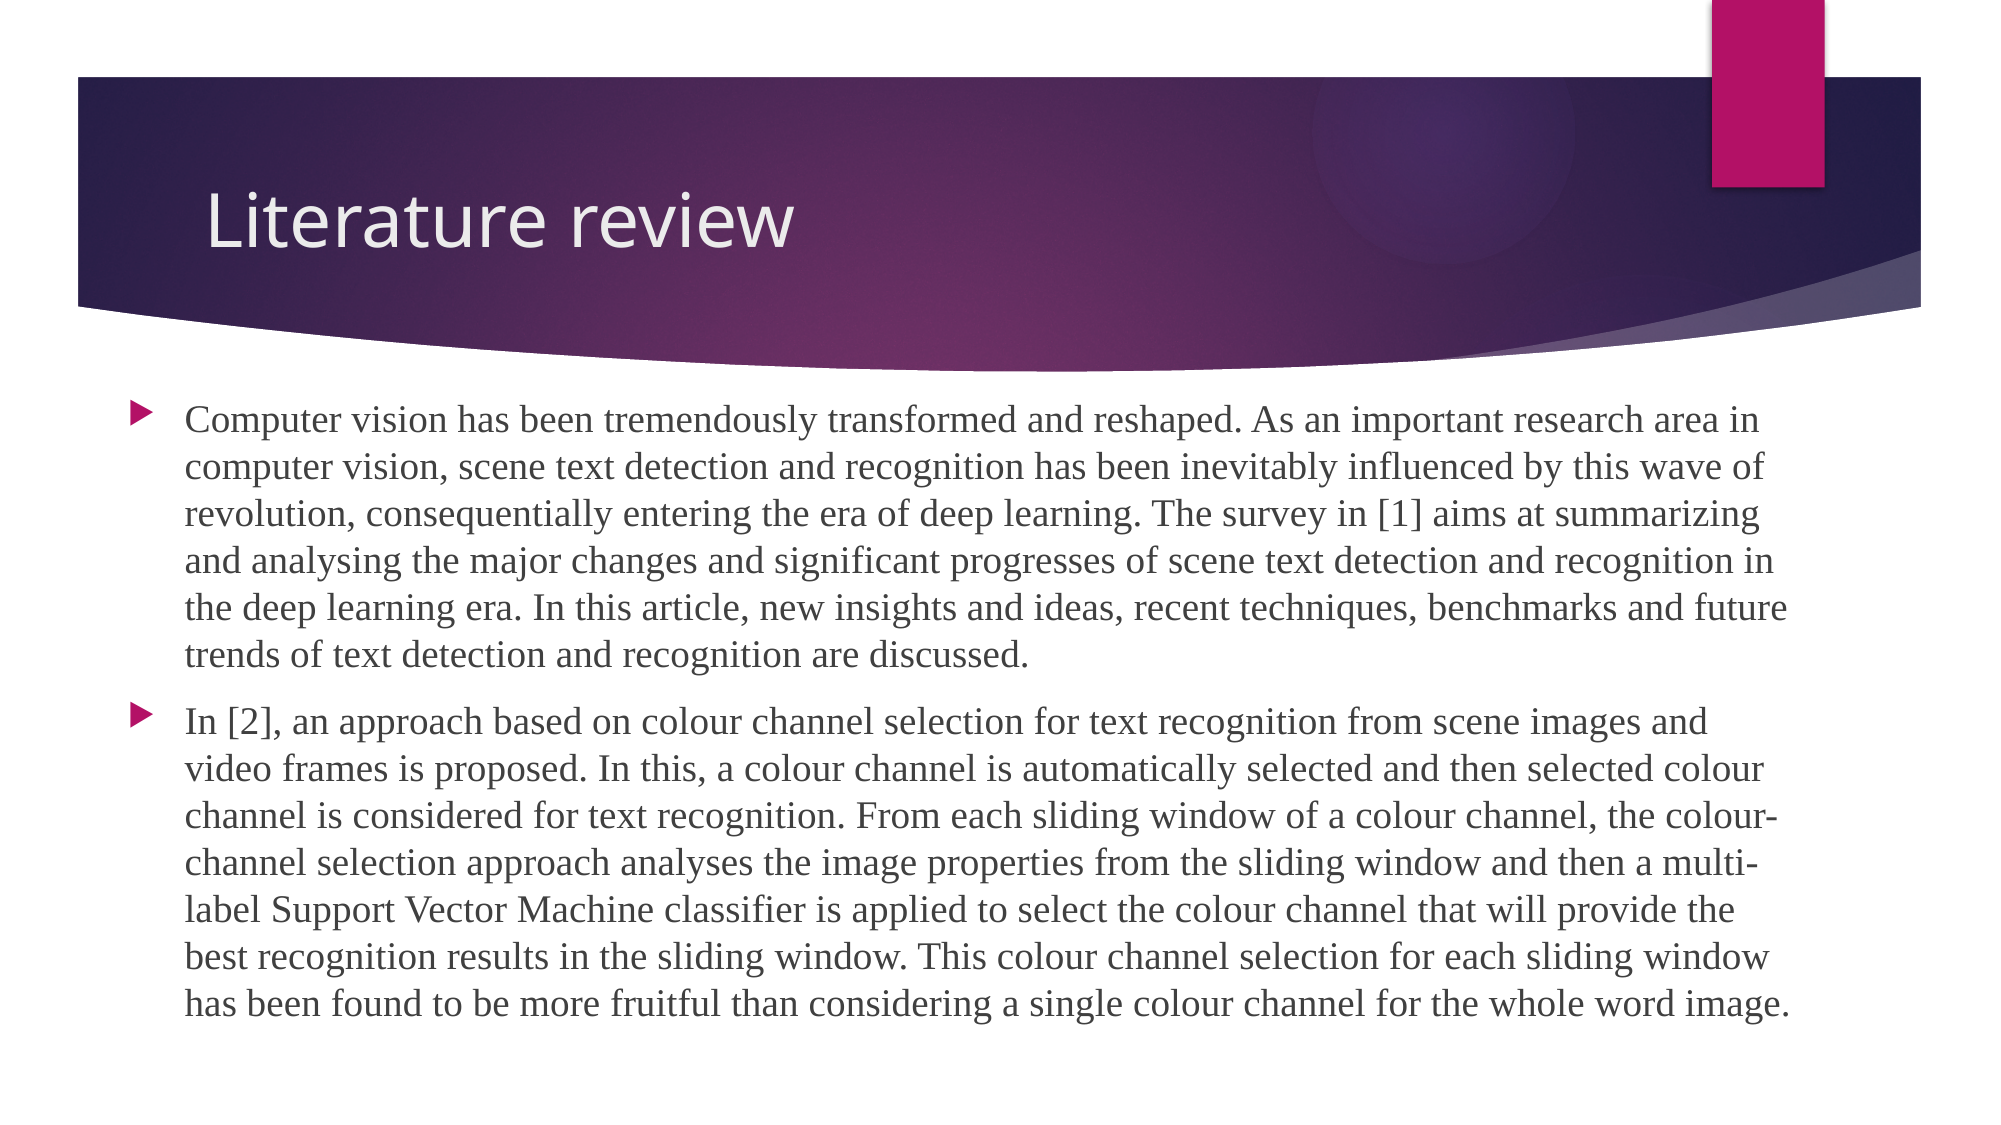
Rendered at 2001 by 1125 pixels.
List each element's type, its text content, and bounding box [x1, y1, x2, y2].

list Computer vision has been tremendously transformed and reshaped. As an important research area in computer vision, scene text detection and recognition has been inevitably influenced by this wave of revolution, consequentially entering the era of deep learning. The survey in [1] aims at summarizing and analysing the major changes and significant progresses of scene text detection and recognition in the deep learning era. In this article, new insights and ideas, recent techniques, benchmarks and future trends of text detection and recognition are discussed. In [2], an approach based on colour channel selection for text recognition from scene images and video frames is proposed. In this, a colour channel is automatically selected and then selected colour channel is considered for text recognition. From each sliding window of a colour channel, the colour-channel selection approach analyses the image properties from the sliding window and then a multi-label Support Vector Machine classifier is applied to select the colour channel that will provide the best recognition results in the sliding window. This colour channel selection for each sliding window has been found to be more fruitful than considering a single colour channel for the whole word image. [112, 385, 1811, 1070]
title Literature review [189, 159, 1627, 276]
